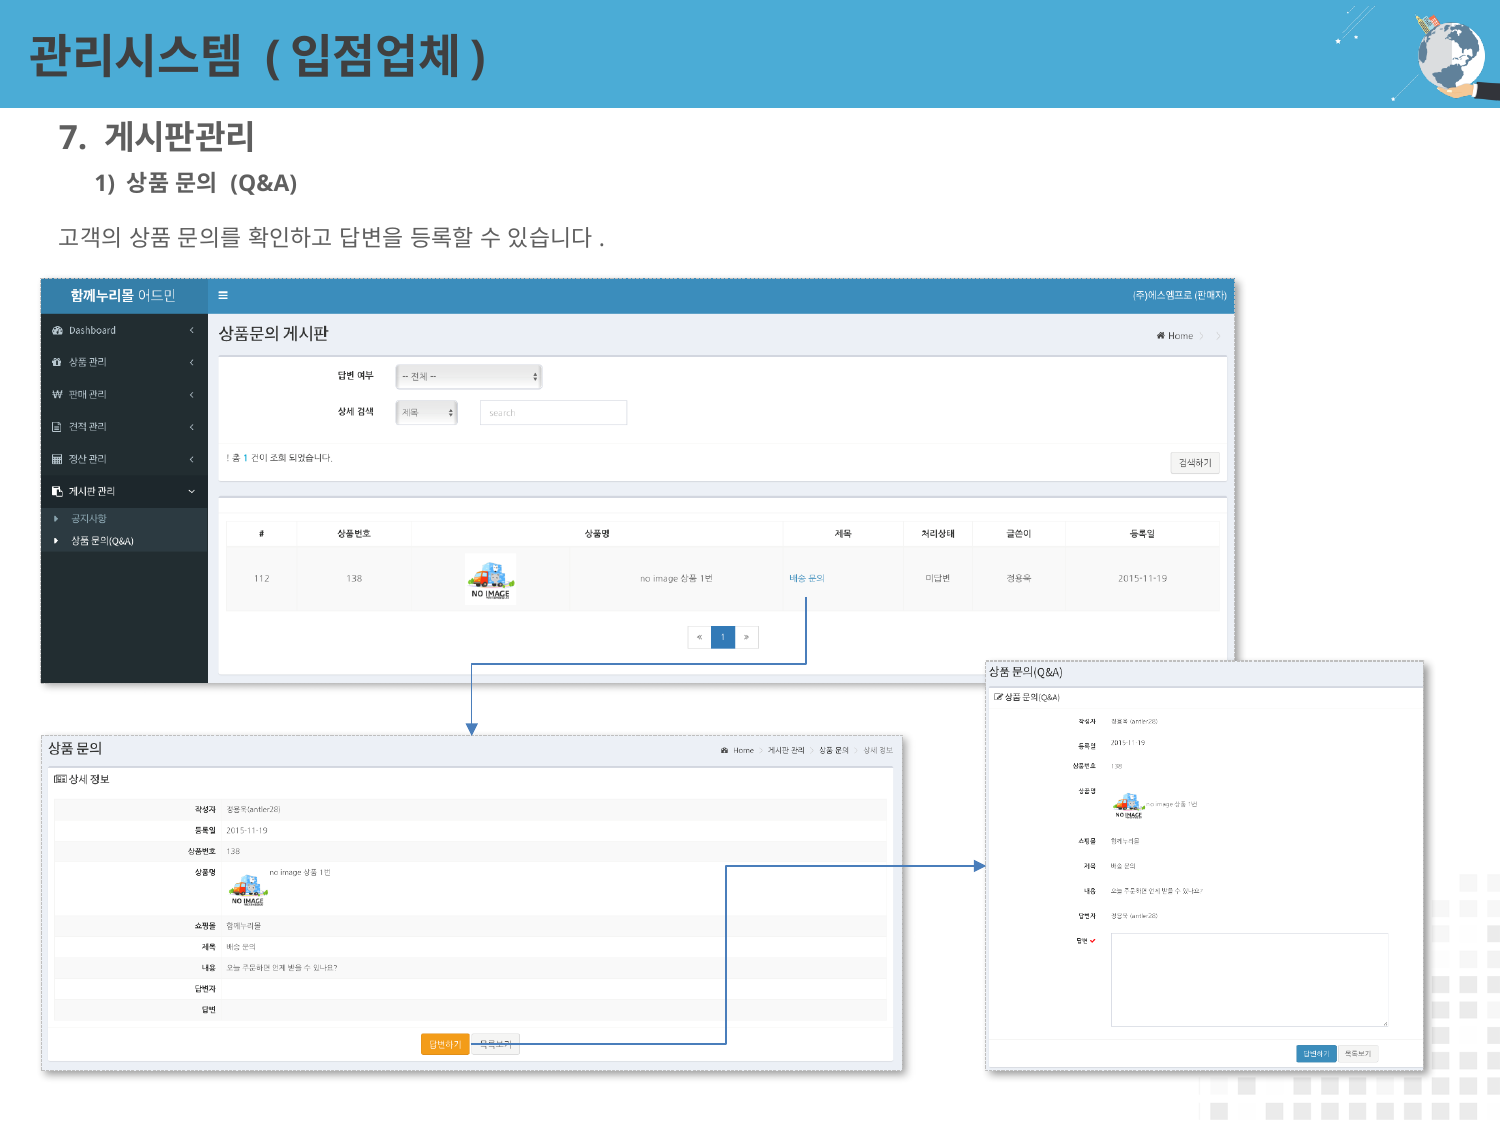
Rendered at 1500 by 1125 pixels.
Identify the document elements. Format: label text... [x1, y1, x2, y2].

text_box 7. 게시판관리 1) 상품 문의 (Q&A) [0, 107, 1500, 206]
picture [41, 735, 902, 1071]
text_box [569, 498, 709, 834]
text_box 고객의 상품 문의를 확인하고 답변을 등록할 수 있습니다. [0, 214, 1500, 261]
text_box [470, 865, 987, 1045]
picture [40, 278, 1424, 1071]
title 관리시스템 (입점업체) [0, 19, 1335, 90]
picture [0, 0, 1500, 108]
